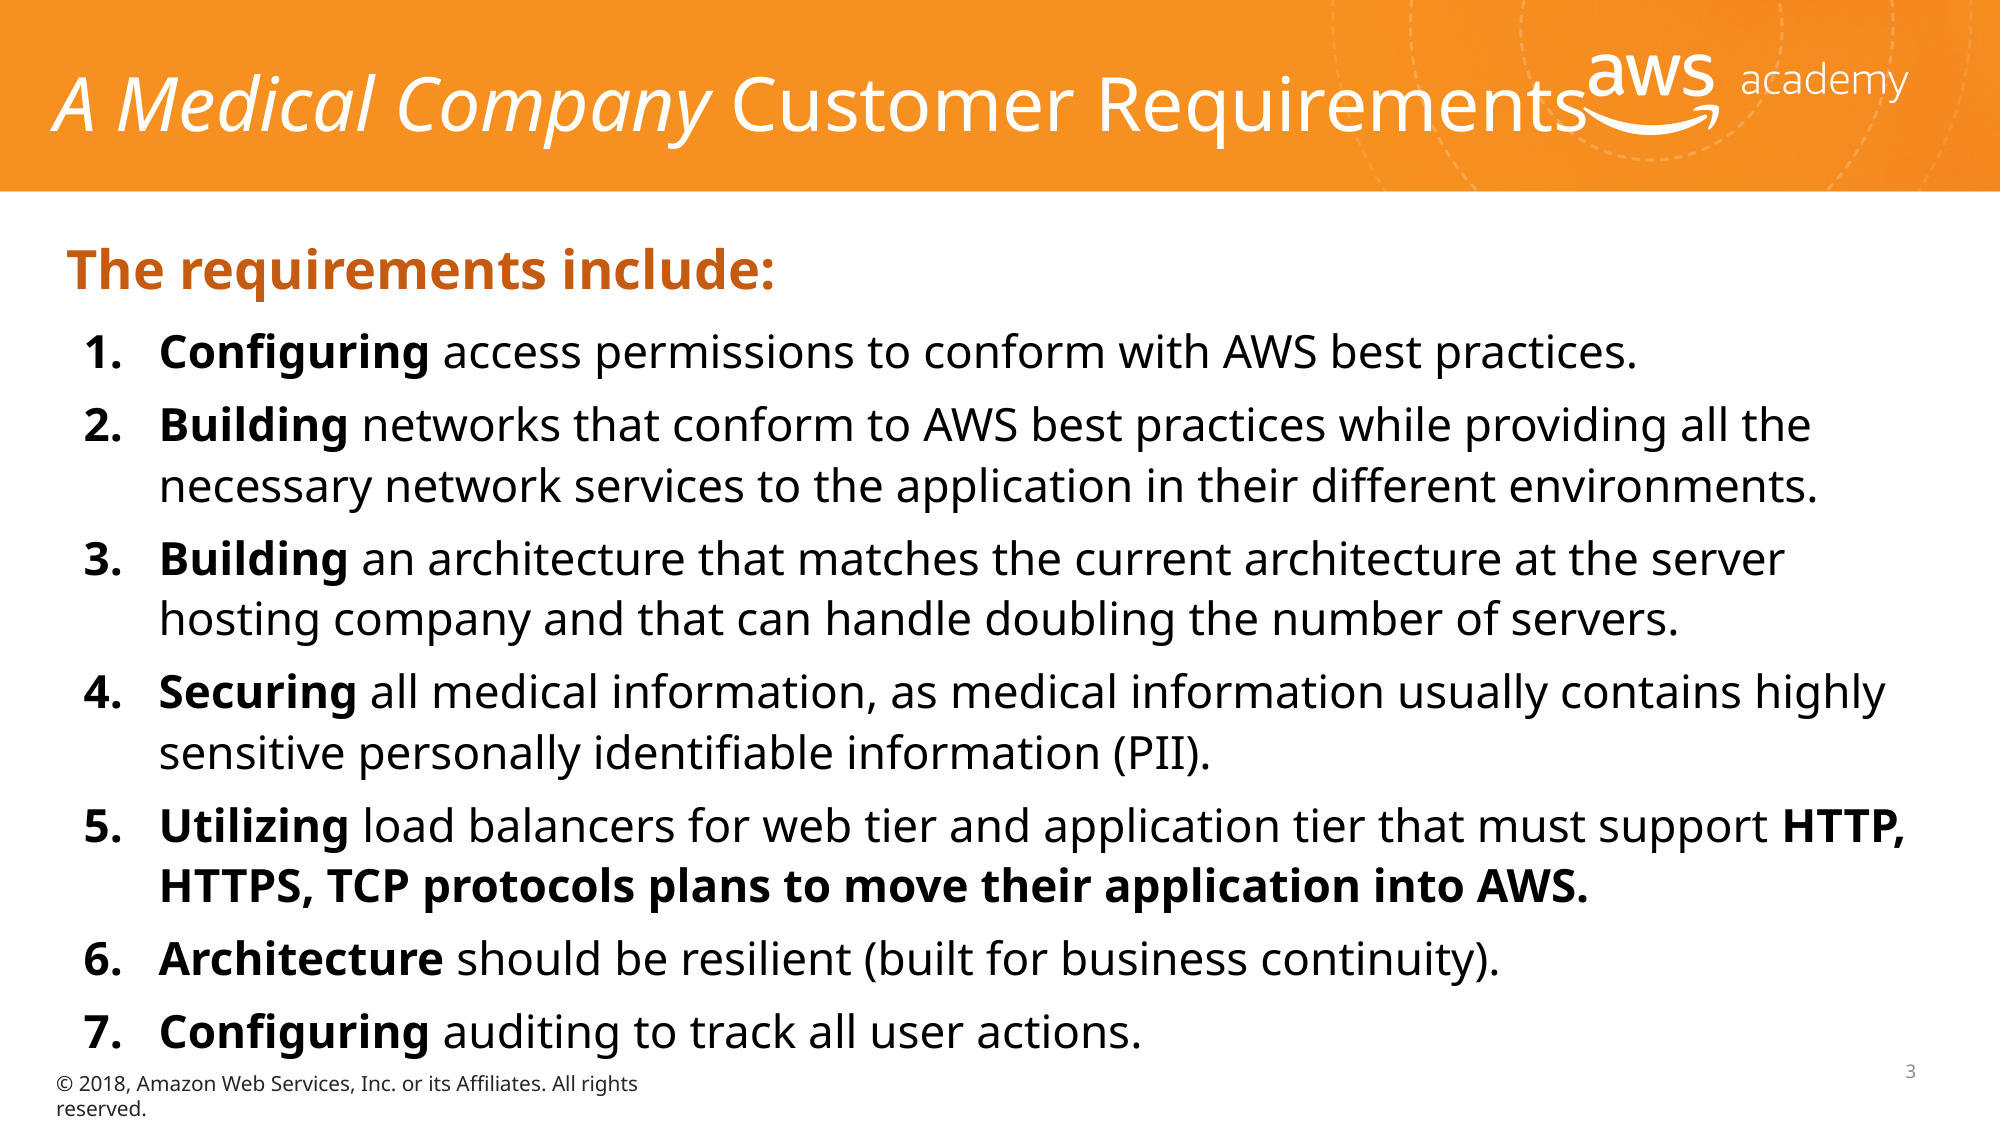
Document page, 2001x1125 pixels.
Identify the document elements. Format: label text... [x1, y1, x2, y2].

picture [0, 0, 2000, 1125]
list Configuring access permissions to conform with AWS best practices. Building networks that conform to AWS best practices while providing all the necessary network services to the application in their different environments. Building an architecture that matches the current architecture at the server hosting company and that can handle doubling the number of servers. Securing all medical information, as medical information usually contains highly sensitive personally identifiable information (PII). Utilizing load balancers for web tier and application tier that must support HTTP, HTTPS, TCP protocols plans to move their application into AWS. Architecture should be resilient (built for business continuity). Configuring auditing to track all user actions. [68, 309, 1930, 1050]
text_box The requirements include: [51, 227, 922, 308]
title A Medical Company Customer Requirements [39, 43, 1863, 172]
slide_number 3 [1481, 1042, 1932, 1103]
